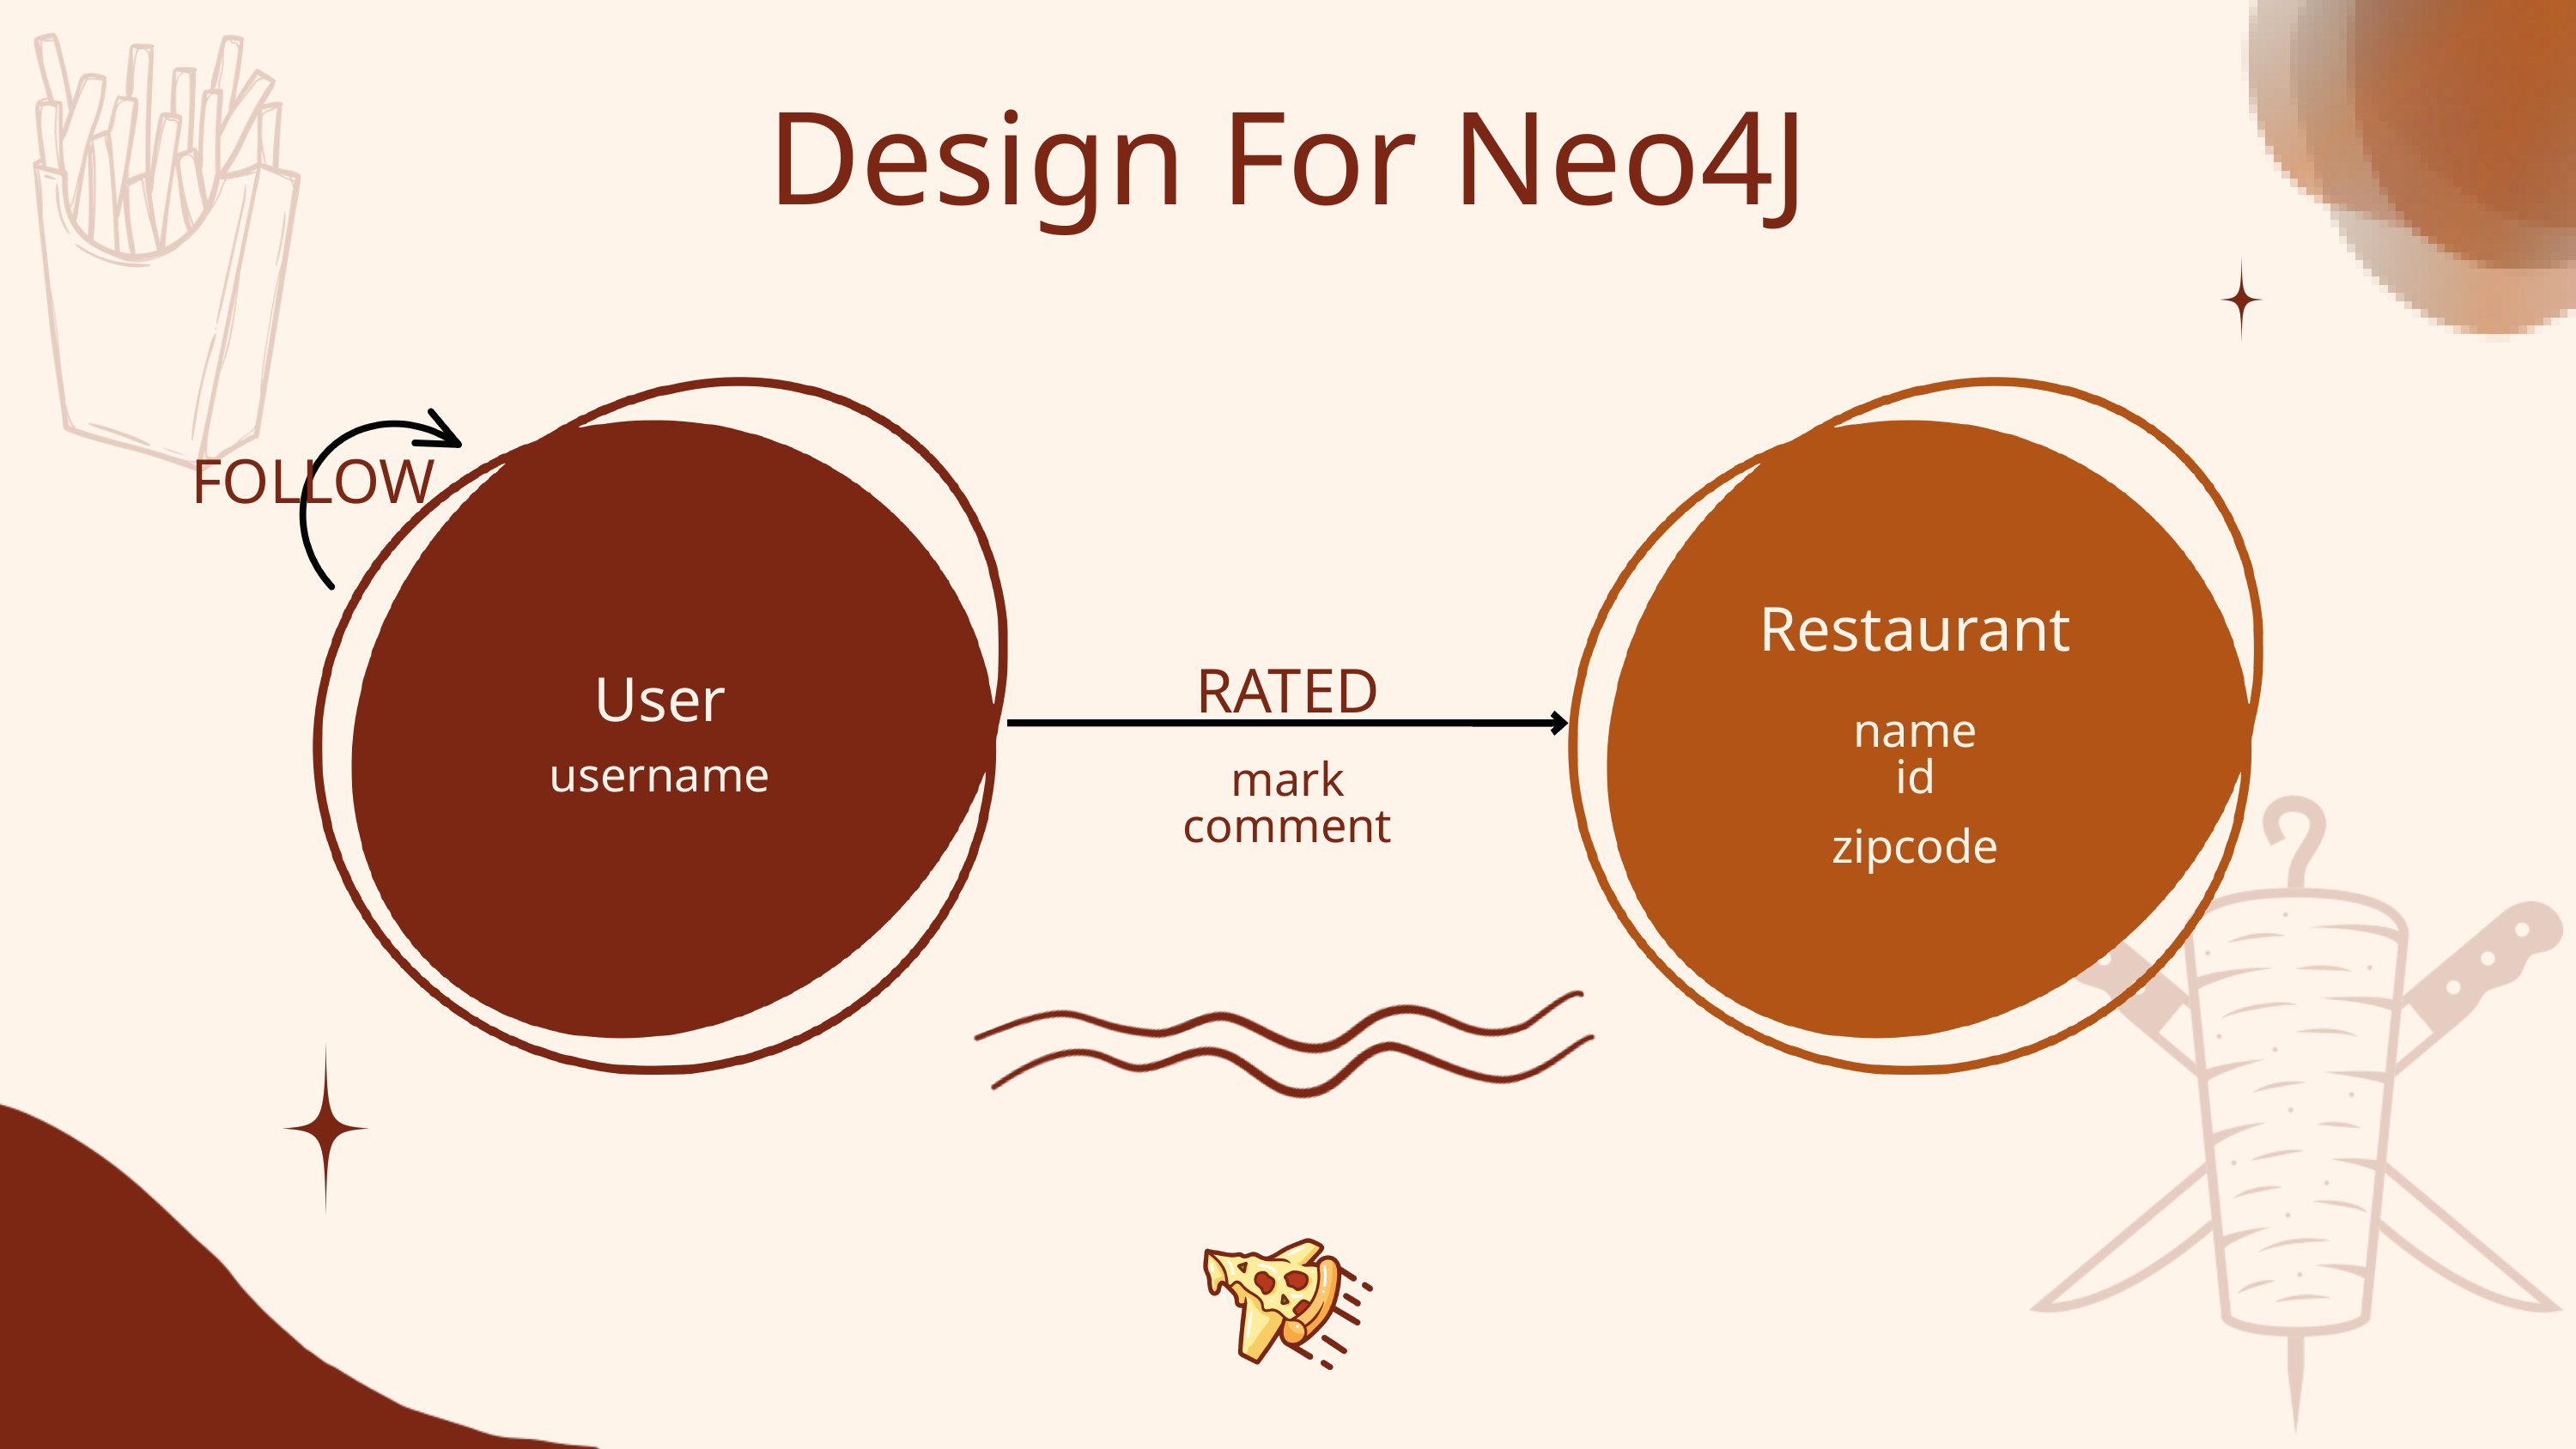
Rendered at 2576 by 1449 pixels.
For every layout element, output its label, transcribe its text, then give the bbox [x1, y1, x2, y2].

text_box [313, 376, 2263, 1076]
picture [987, 922, 1583, 1258]
picture [2028, 794, 2563, 1436]
text_box FOLLOW [120, 479, 261, 516]
picture [1203, 1238, 1373, 1370]
picture [2220, 0, 2576, 343]
picture [0, 1041, 600, 1449]
picture [33, 33, 472, 583]
text_box Design For Neo4J [305, 50, 2237, 231]
